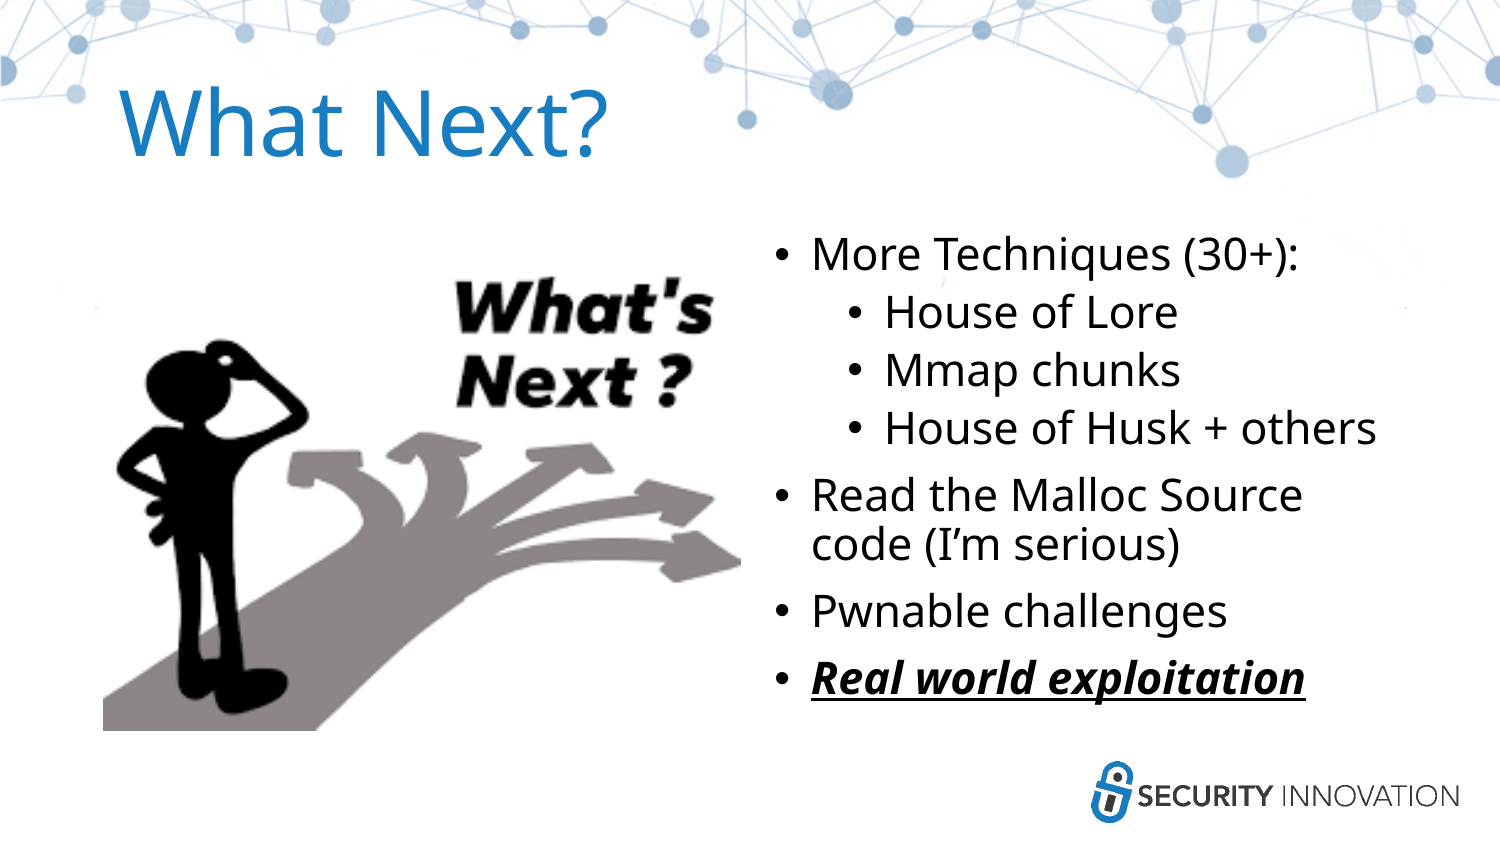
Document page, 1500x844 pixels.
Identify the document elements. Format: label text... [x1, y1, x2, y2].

list More Techniques (30+): House of Lore Mmap chunks House of Husk + others Read the Malloc Source code (I’m serious) Pwnable challenges Real world exploitation [759, 224, 1397, 760]
title What Next? [103, 44, 1397, 208]
picture [1091, 761, 1461, 823]
picture [0, 0, 1500, 731]
